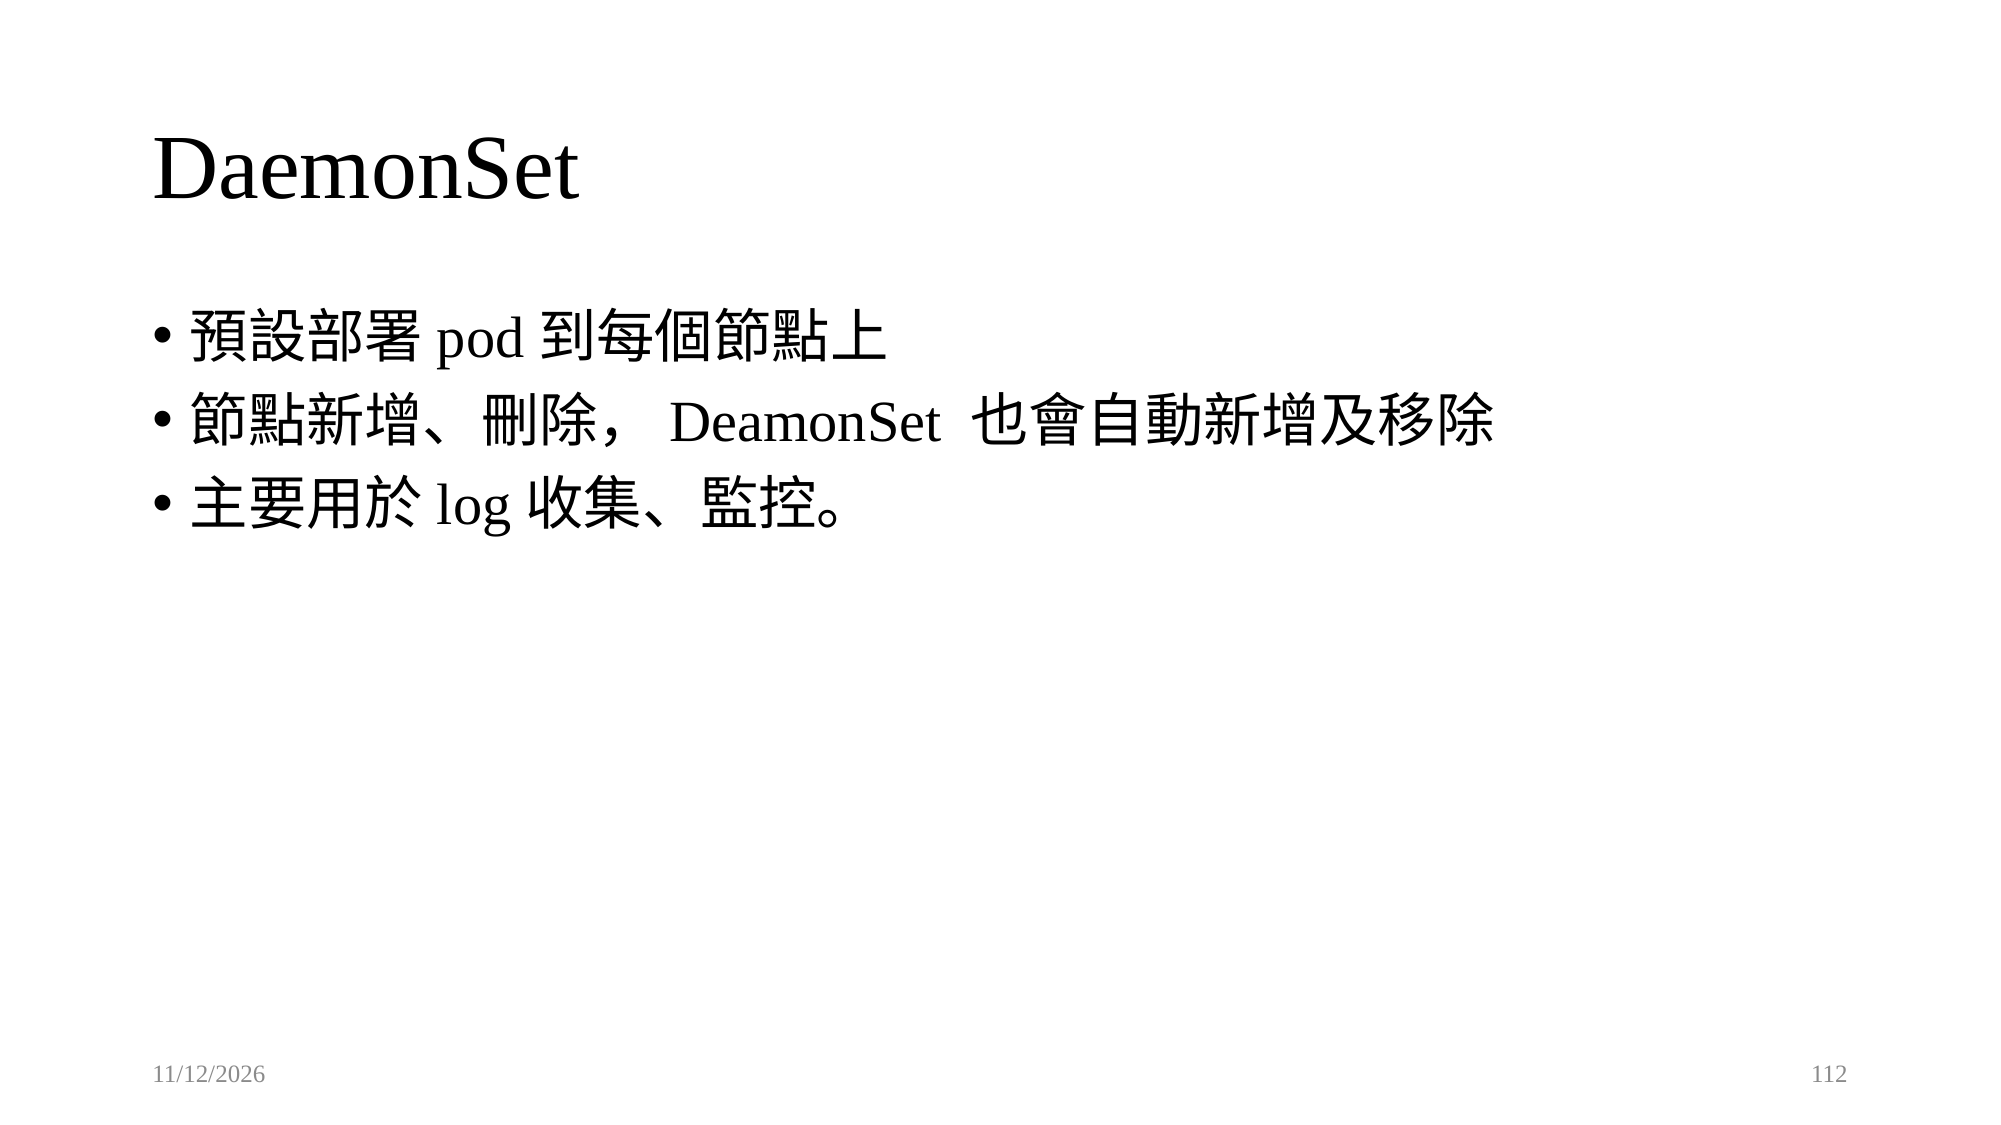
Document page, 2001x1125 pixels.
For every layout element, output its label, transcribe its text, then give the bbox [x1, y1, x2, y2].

slide_number 112 [1412, 1042, 1863, 1103]
title DaemonSet [137, 59, 1863, 278]
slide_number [137, 1042, 588, 1103]
list 預設部署pod到每個節點上 節點新增、刪除，DeamonSet 也會自動新增及移除 主要用於log收集、監控。 [137, 299, 1863, 1014]
